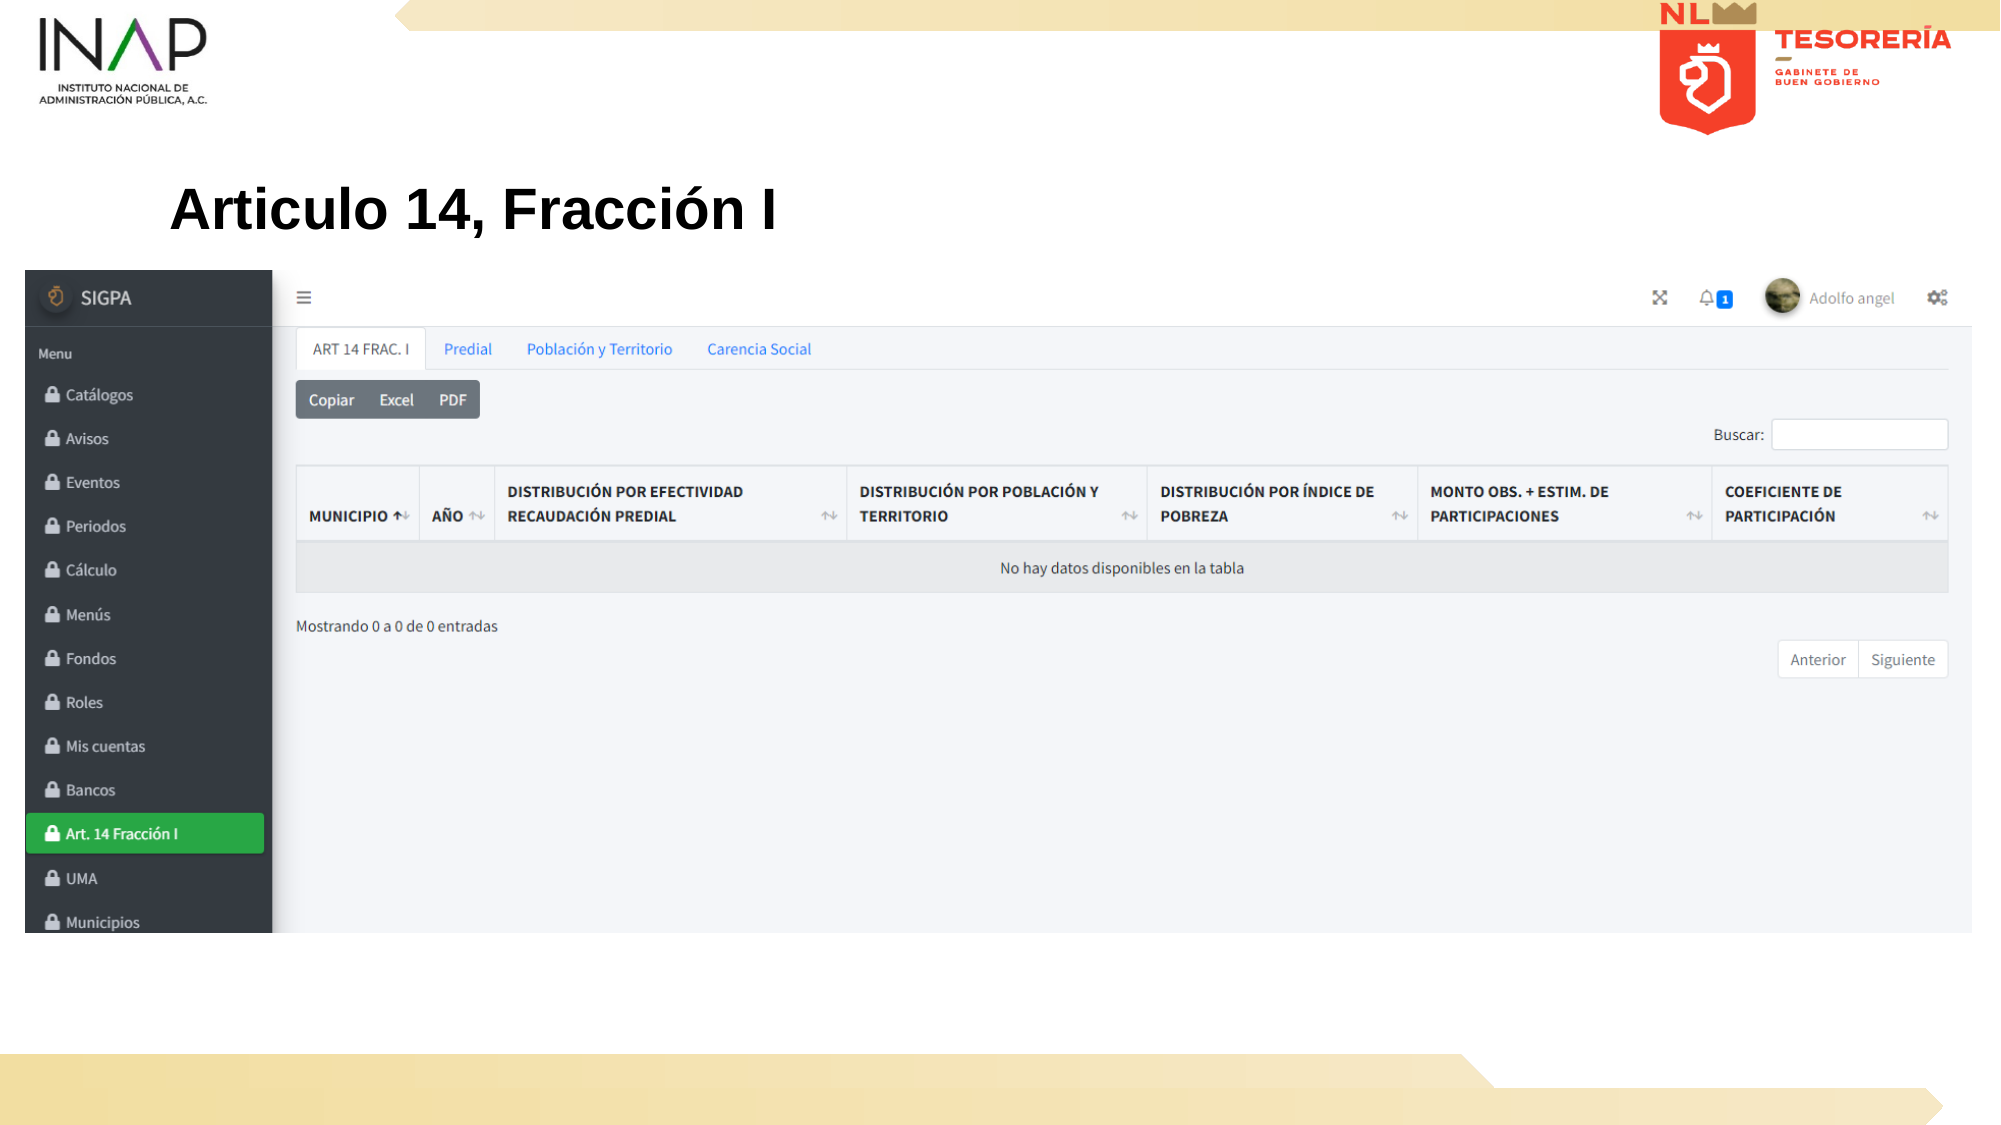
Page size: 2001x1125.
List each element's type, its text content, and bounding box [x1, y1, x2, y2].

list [25, 270, 1972, 933]
title Articulo 14, Fracción I [154, 171, 1880, 270]
picture [6, 3, 240, 121]
picture [1651, 0, 2000, 138]
